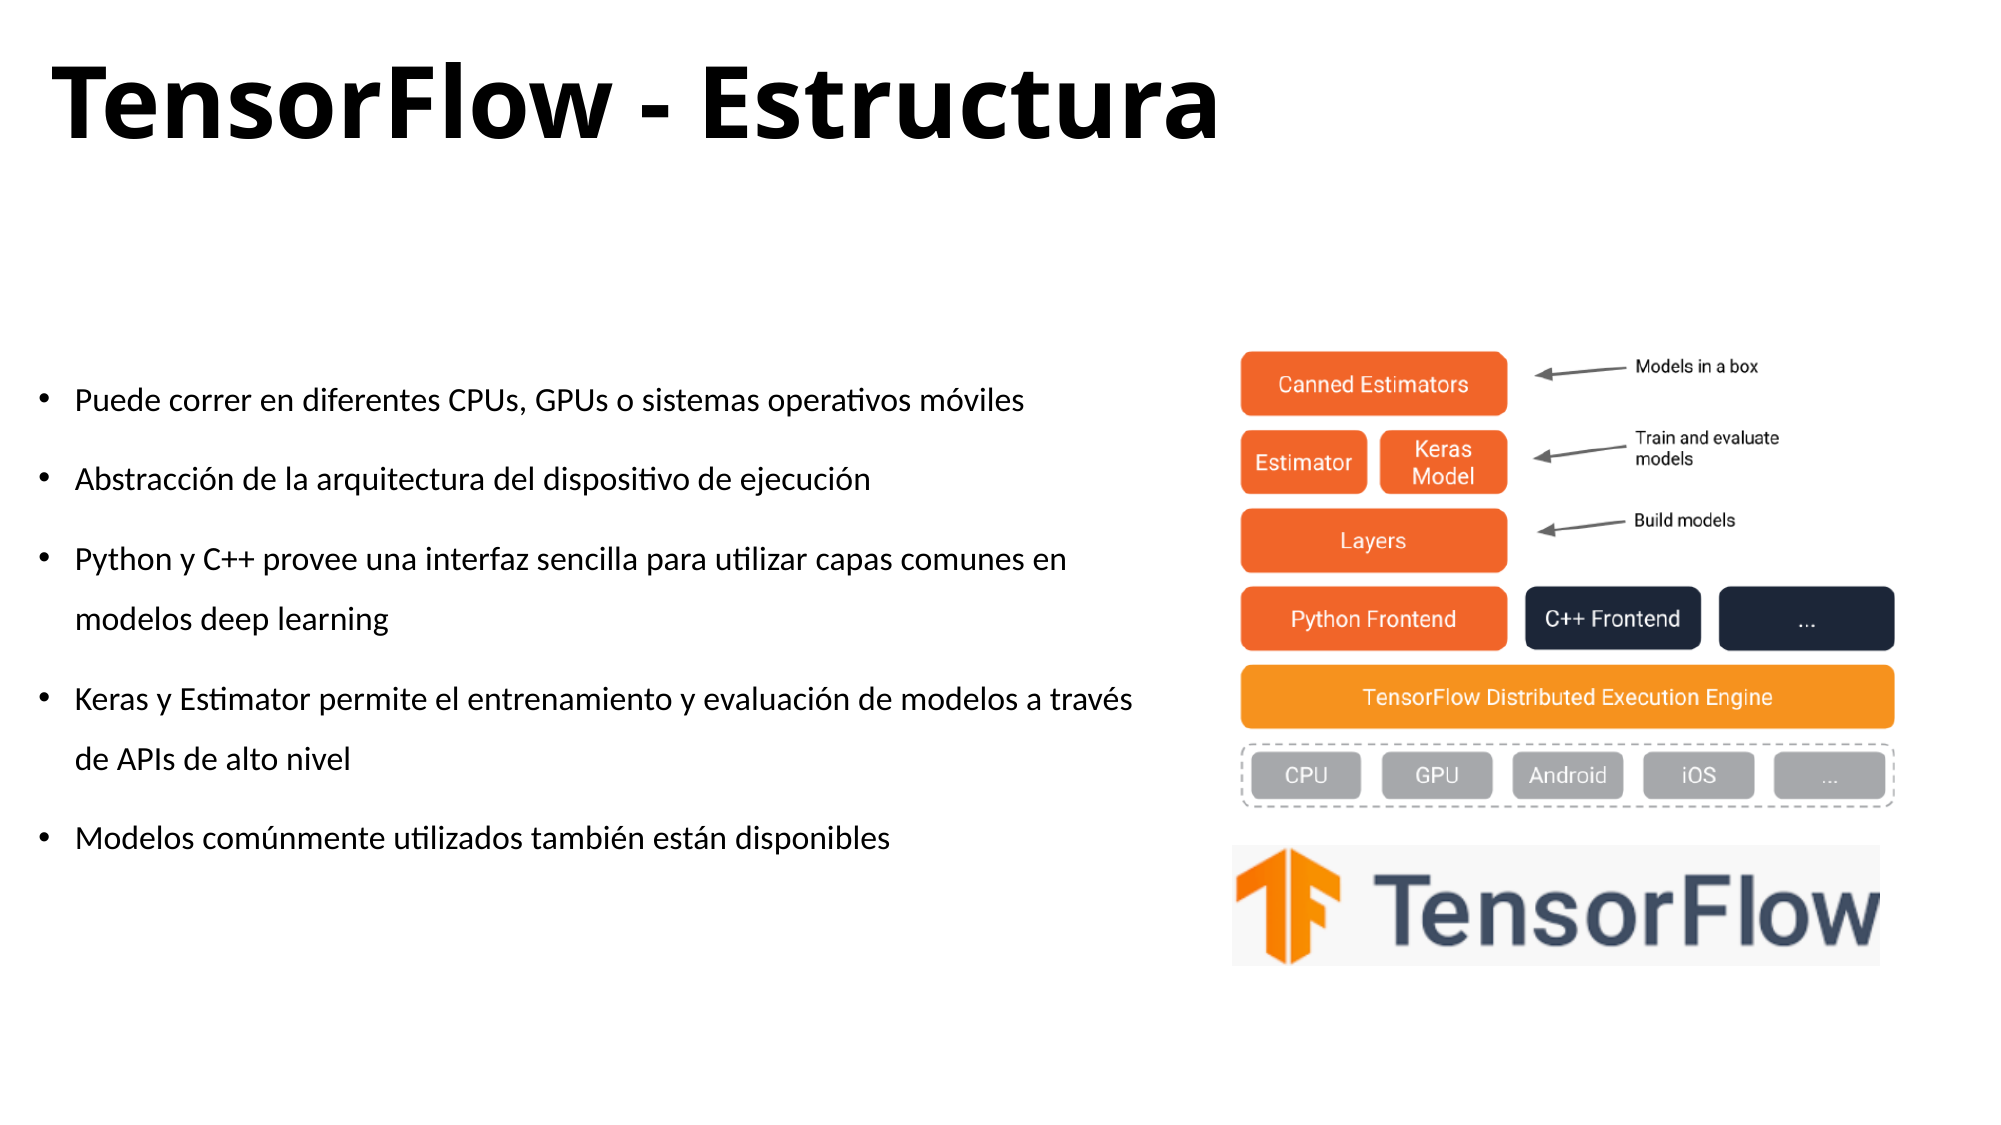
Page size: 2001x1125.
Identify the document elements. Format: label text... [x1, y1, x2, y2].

title TensorFlow - Estructura [35, 47, 1761, 164]
picture [1232, 845, 1880, 966]
list Puede correr en diferentes CPUs, GPUs o sistemas operativos móviles Abstracción de la arquitectura del dispositivo de ejecución Python y C++ provee una interfaz sencilla para utilizar capas comunes en modelos deep learning Keras y Estimator permite el entrenamiento y evaluación de modelos a través de APIs de alto nivel Modelos comúnmente utilizados también están disponibles [23, 290, 1173, 868]
picture [1219, 341, 1912, 817]
